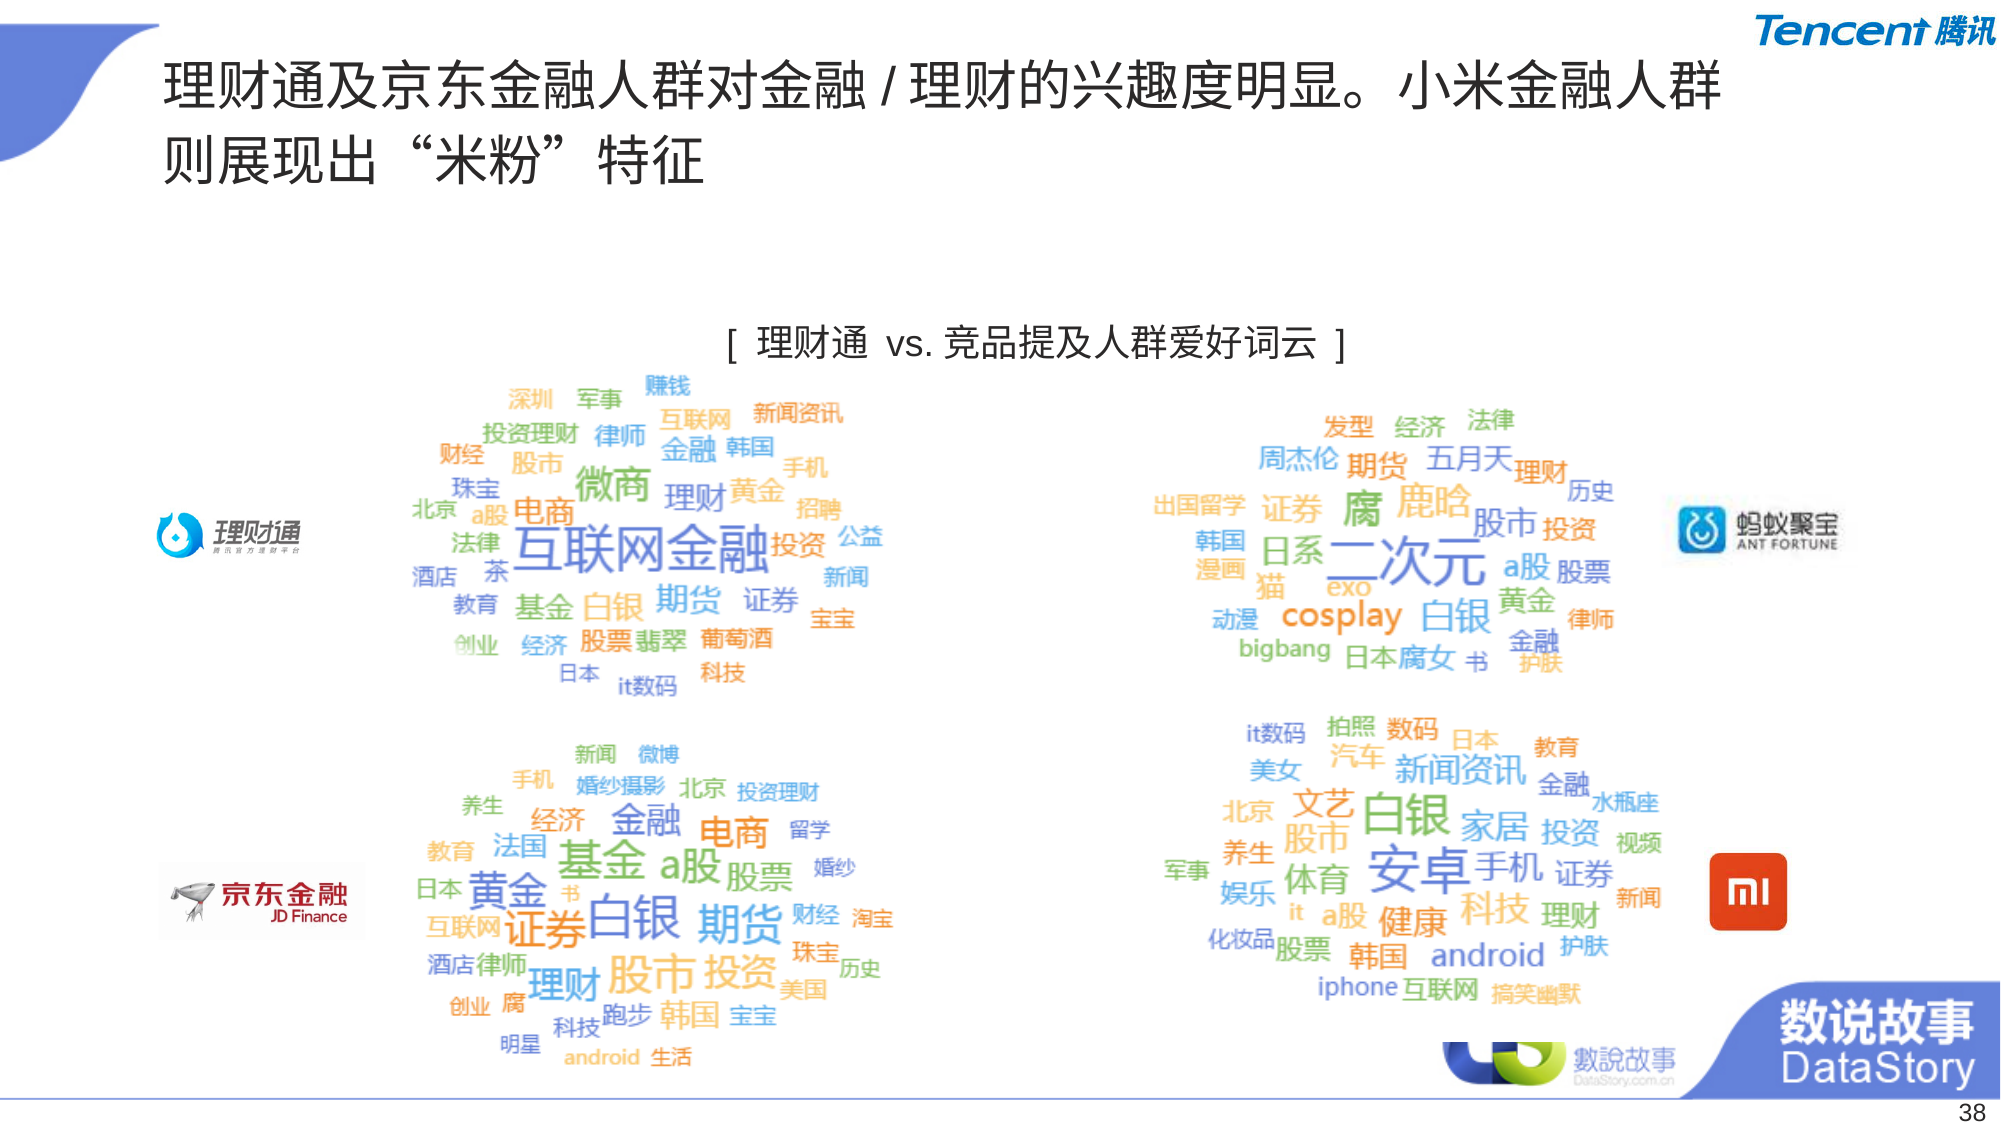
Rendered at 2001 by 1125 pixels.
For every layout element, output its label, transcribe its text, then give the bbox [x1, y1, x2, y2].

picture [0, 0, 2001, 1125]
slide_number 38 [1943, 1089, 2000, 1125]
title 理财通及京东金融人群对金融/理财的兴趣度明显。小米金融人群则展现出“米粉”特征 [148, 34, 1775, 210]
text_box [ 理财通 vs.竞品提及人群爱好词云 ] [711, 311, 1361, 372]
